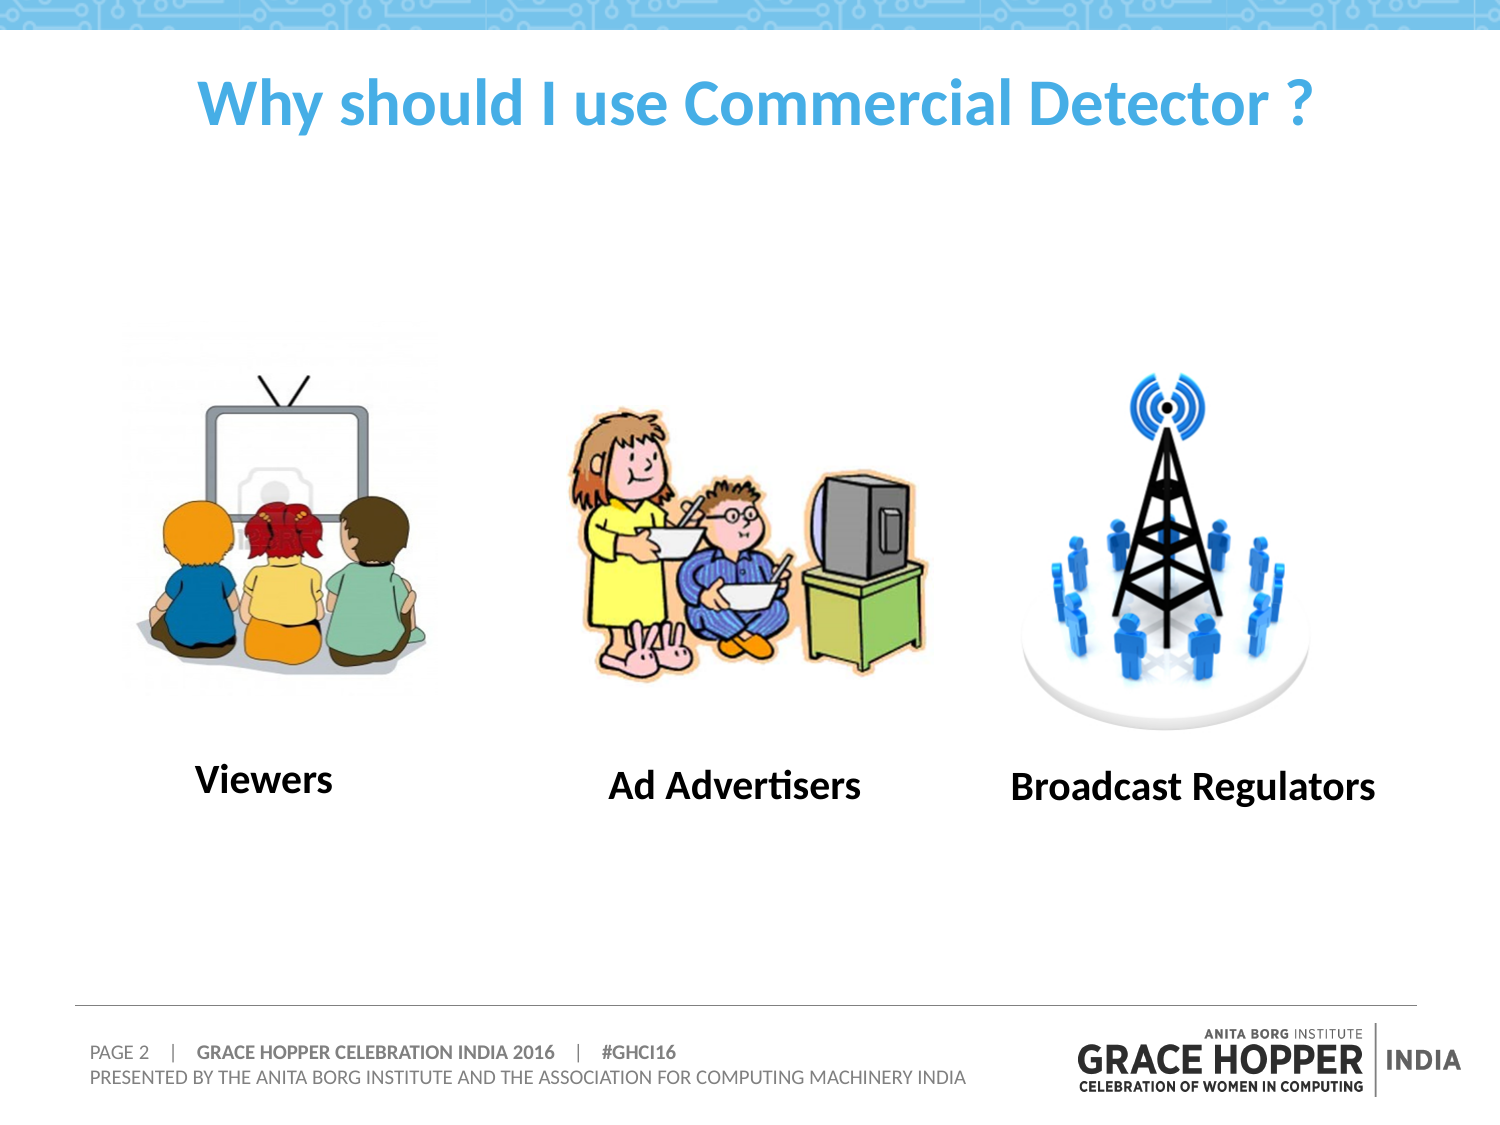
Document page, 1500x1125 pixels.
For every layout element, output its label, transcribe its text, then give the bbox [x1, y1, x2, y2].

picture [0, 0, 1500, 30]
picture [122, 320, 438, 697]
text_box Viewers [180, 744, 380, 810]
title Why should I use Commercial Detector ? [75, 45, 1425, 152]
picture [566, 404, 934, 688]
picture [995, 353, 1335, 739]
text_box Broadcast Regulators [995, 750, 1396, 816]
text_box Ad Advertisers [593, 750, 907, 816]
picture [1078, 1023, 1461, 1097]
